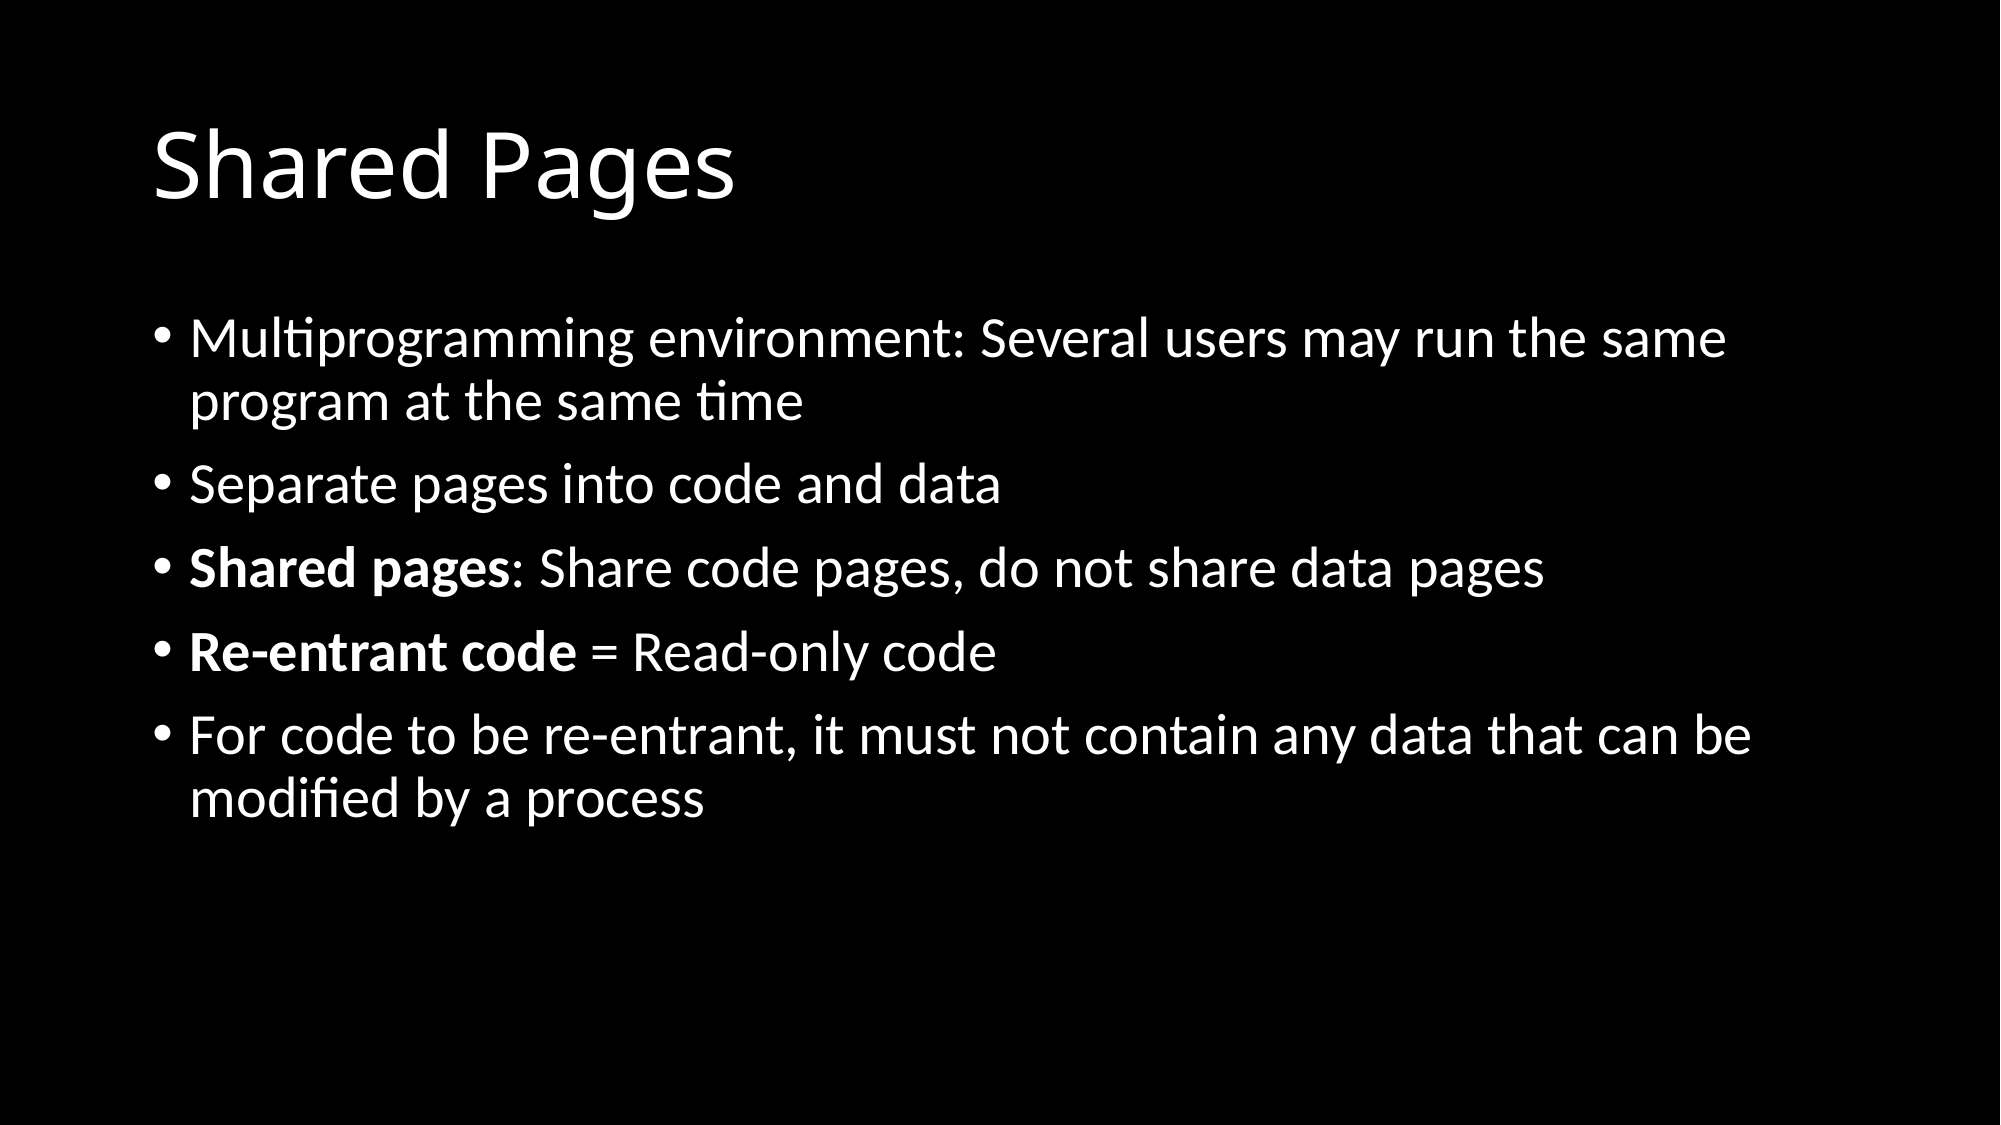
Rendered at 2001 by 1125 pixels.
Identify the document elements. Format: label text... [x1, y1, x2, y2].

title Shared Pages [137, 59, 1863, 278]
list Multiprogramming environment: Several users may run the same program at the same time Separate pages into code and data Shared pages: Share code pages, do not share data pages Re-entrant code = Read-only code For code to be re-entrant, it must not contain any data that can be modified by a process [137, 299, 1863, 1014]
